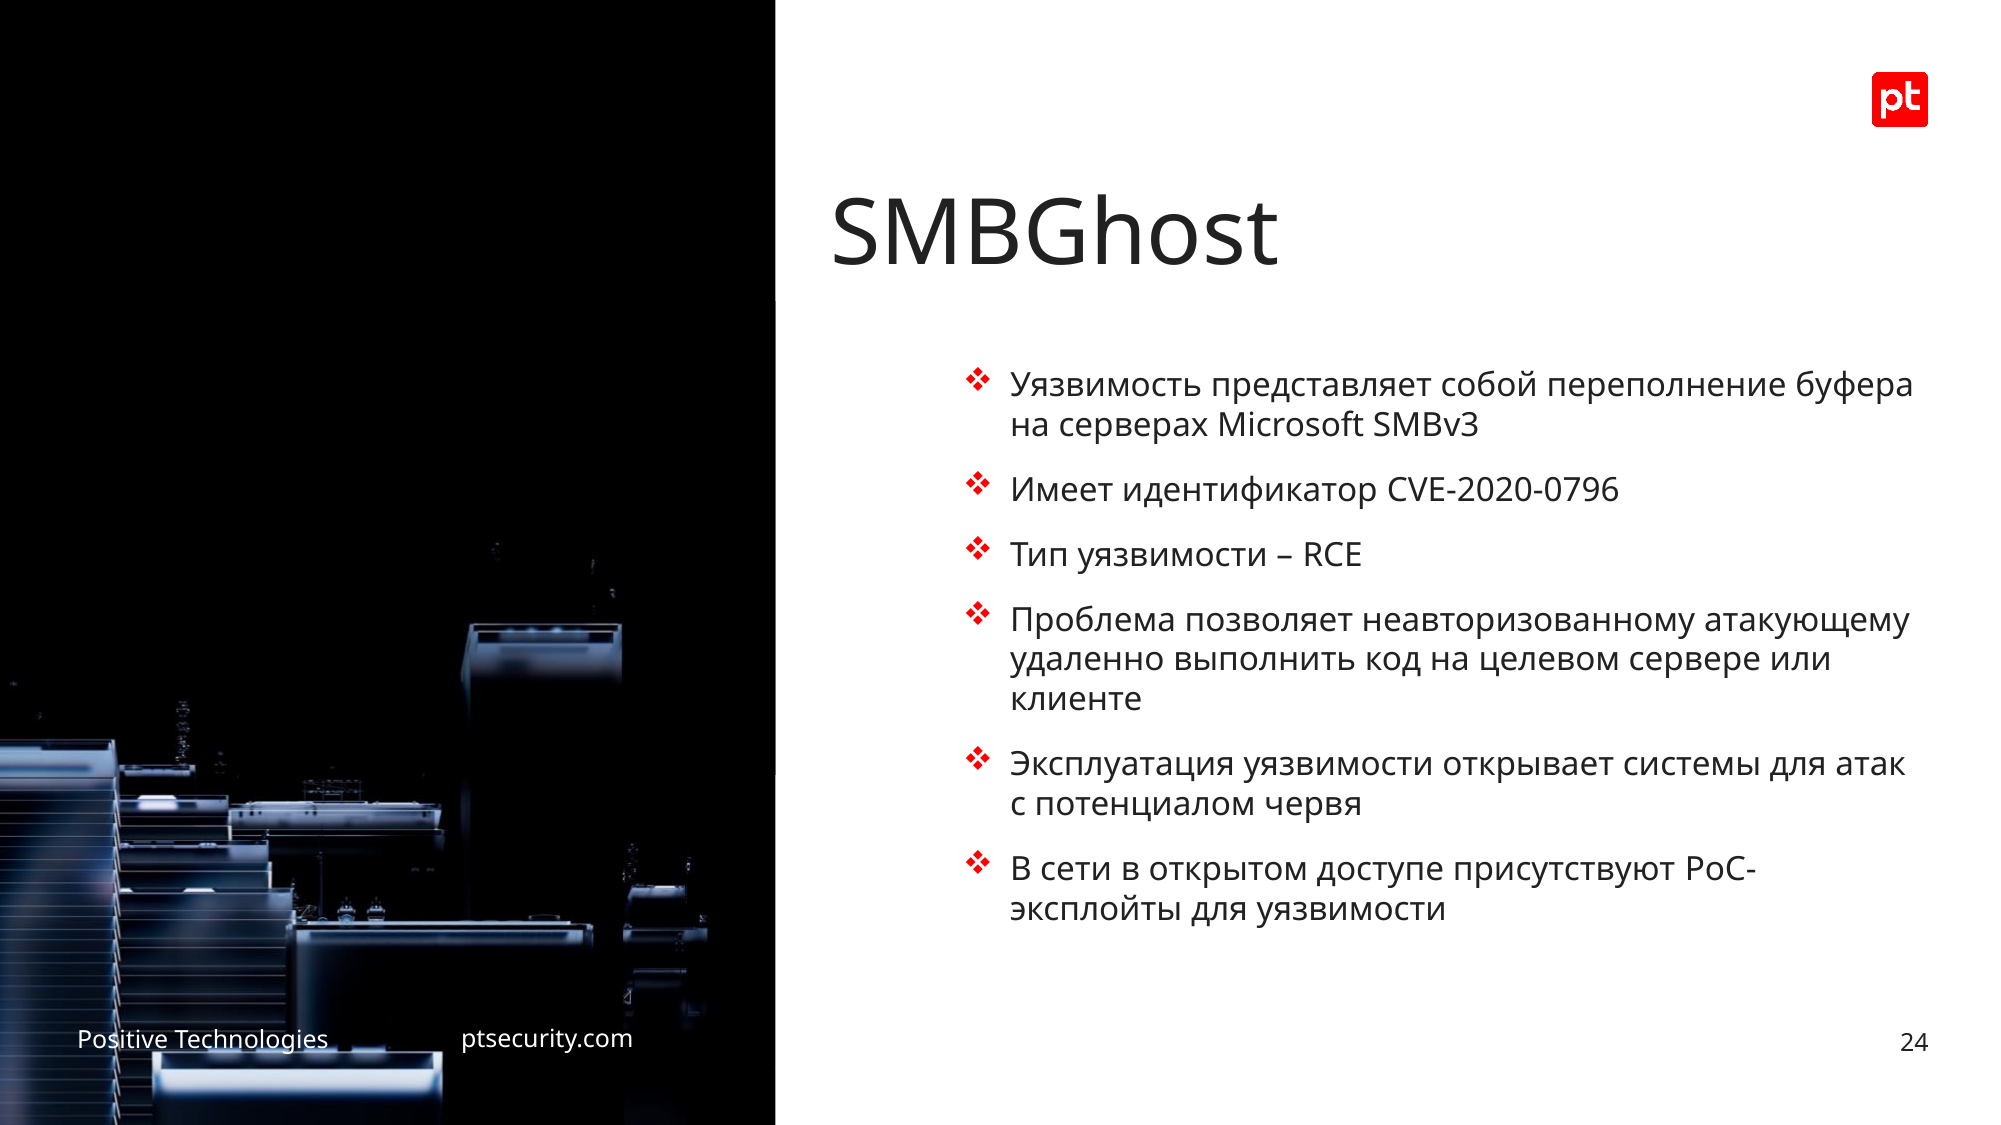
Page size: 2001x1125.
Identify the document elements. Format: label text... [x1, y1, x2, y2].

title SMBGhost [815, 175, 1944, 356]
picture [1872, 72, 1928, 127]
list Уязвимость представляет собой переполнение буфера на серверах Microsoft SMBv3 Имеет идентификатор CVE-2020-0796 Тип уязвимости – RCE Проблема позволяет неавторизованному атакующему удаленно выполнить код на целевом сервере или клиенте Эксплуатация уязвимости открывает системы для атак с потенциалом червя В сети в открытом доступе присутствуют PoC-эксплойты для уязвимости [948, 356, 1944, 1014]
picture [0, 301, 776, 1125]
slide_number 24 [1608, 1013, 1944, 1074]
